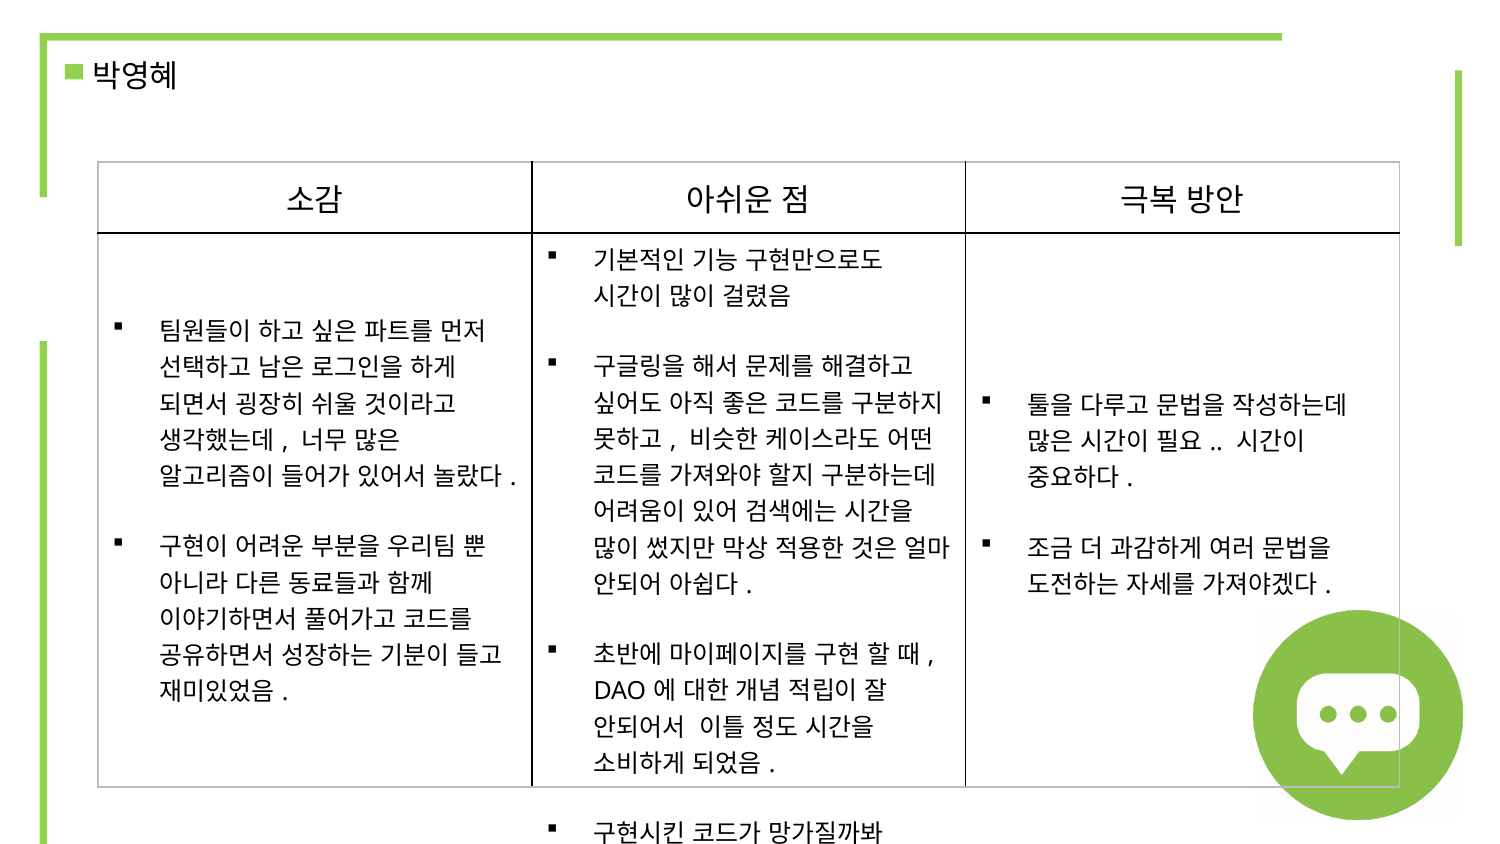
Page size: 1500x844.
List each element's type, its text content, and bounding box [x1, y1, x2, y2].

table_header 극복 방안 [966, 163, 1399, 232]
text_box [64, 63, 77, 81]
text_box [39, 32, 48, 198]
table_cell 팀원들이 하고 싶은 파트를 먼저 선택하고 남은 로그인을 하게 되면서 굉장히 쉬울 것이라고 생각했는데, 너무 많은 알고리즘이 들어가 있어서 놀랐다. 구현이 어려운 부분을 우리팀 뿐 아니라 다른 동료들과 함께 이야기하면서 풀어가고 코드를 공유하면서 성장하는 기분이 들고 재미있었음. [99, 234, 531, 786]
table_header 소감 [99, 163, 531, 232]
text_box [1454, 69, 1463, 247]
table_header 아쉬운 점 [533, 163, 965, 232]
text_box [42, 32, 1283, 42]
table_cell 툴을 다루고 문법을 작성하는데 많은 시간이 필요.. 시간이 중요하다. 조금 더 과감하게 여러 문법을 도전하는 자세를 가져야겠다. [966, 234, 1399, 786]
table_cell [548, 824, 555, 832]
text_box 박영혜 [77, 48, 194, 101]
picture [1253, 610, 1463, 820]
table_cell 기본적인 기능 구현만으로도 시간이 많이 걸렸음 구글링을 해서 문제를 해결하고 싶어도 아직 좋은 코드를 구분하지 못하고, 비슷한 케이스라도 어떤 코드를 가져와야 할지 구분하는데 어려움이 있어 검색에는 시간을 많이 썼지만 막상 적용한 것은 얼마 안되어 아쉽다. 초반에 마이페이지를 구현 할 때, DAO에 대한 개념 적립이 잘 안되어서 이틀 정도 시간을 소비하게 되었음. 구현시킨 코드가 망가질까봐 새로운 도전을 많이 해보지 못했음 [533, 234, 965, 786]
text_box [39, 340, 48, 844]
